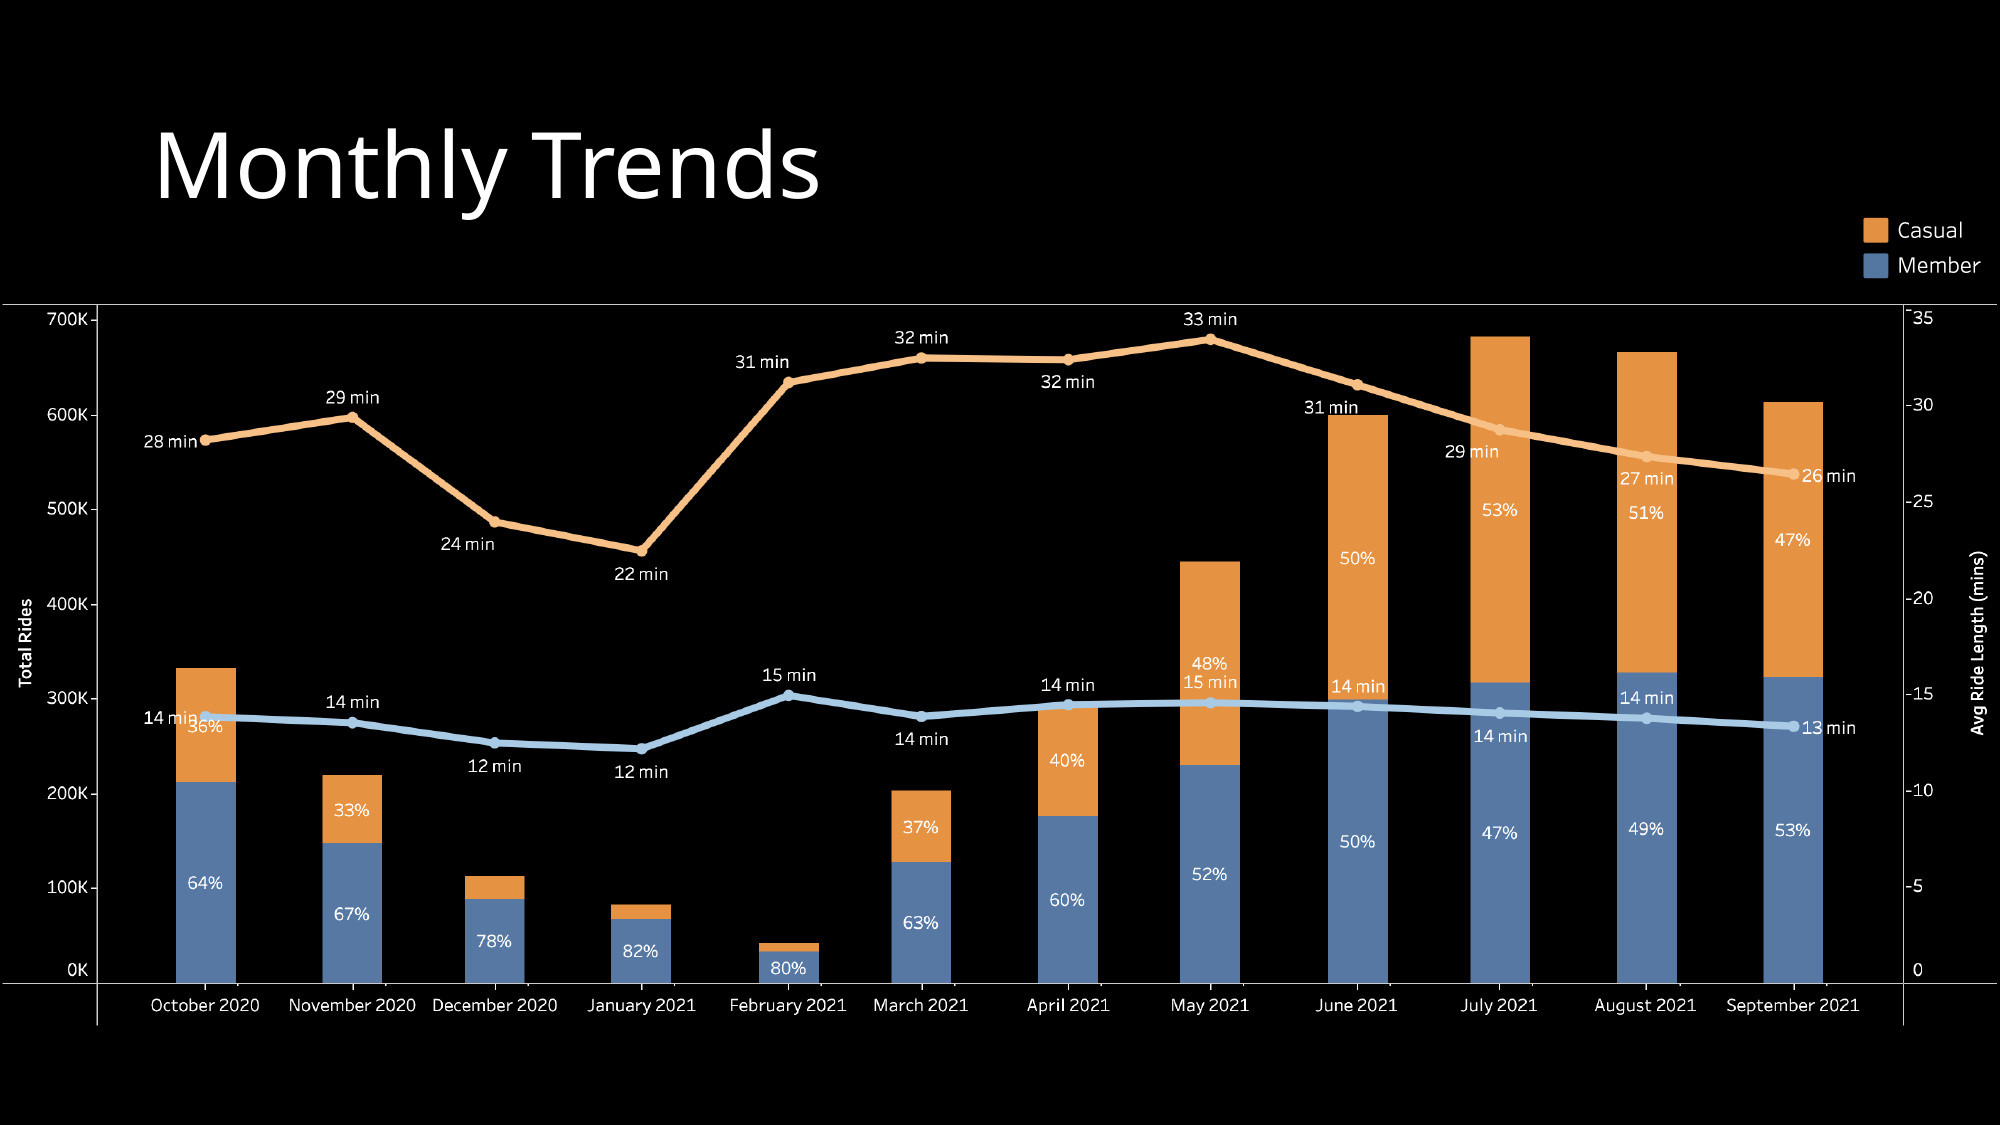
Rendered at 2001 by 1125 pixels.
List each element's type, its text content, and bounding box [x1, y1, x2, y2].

picture [0, 206, 2000, 1028]
title Monthly Trends [137, 59, 1863, 278]
